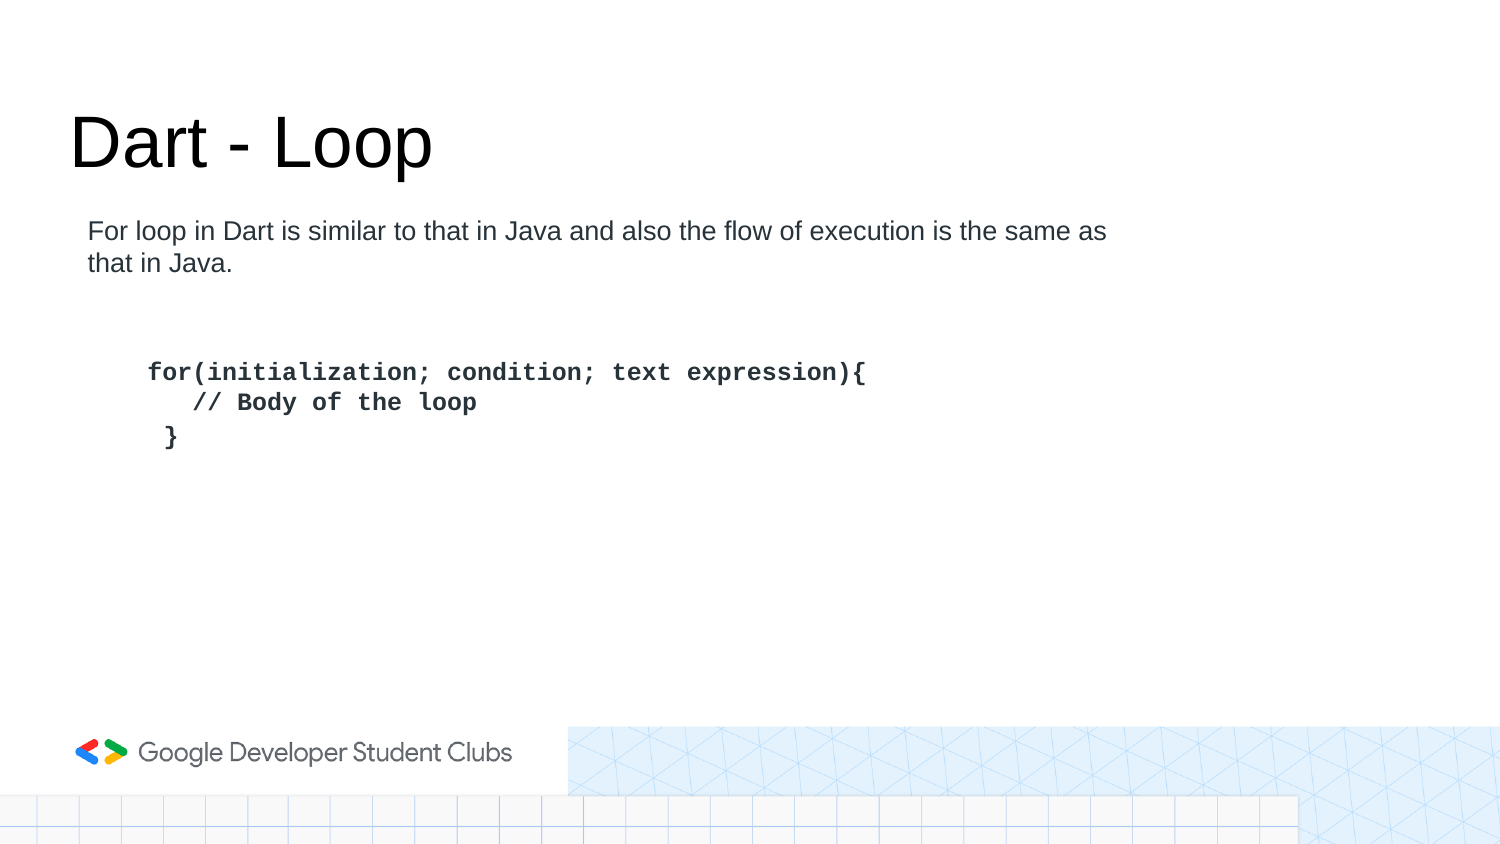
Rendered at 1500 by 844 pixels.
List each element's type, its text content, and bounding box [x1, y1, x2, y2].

text_box For loop in Dart is similar to that in Java and also the flow of execution is the same as that in Java. [72, 197, 1150, 293]
title Dart - Loop [54, 79, 1406, 251]
text_box for(initialization; condition; text expression){ // Body of the loop } [117, 340, 1034, 465]
picture [0, 0, 1500, 844]
